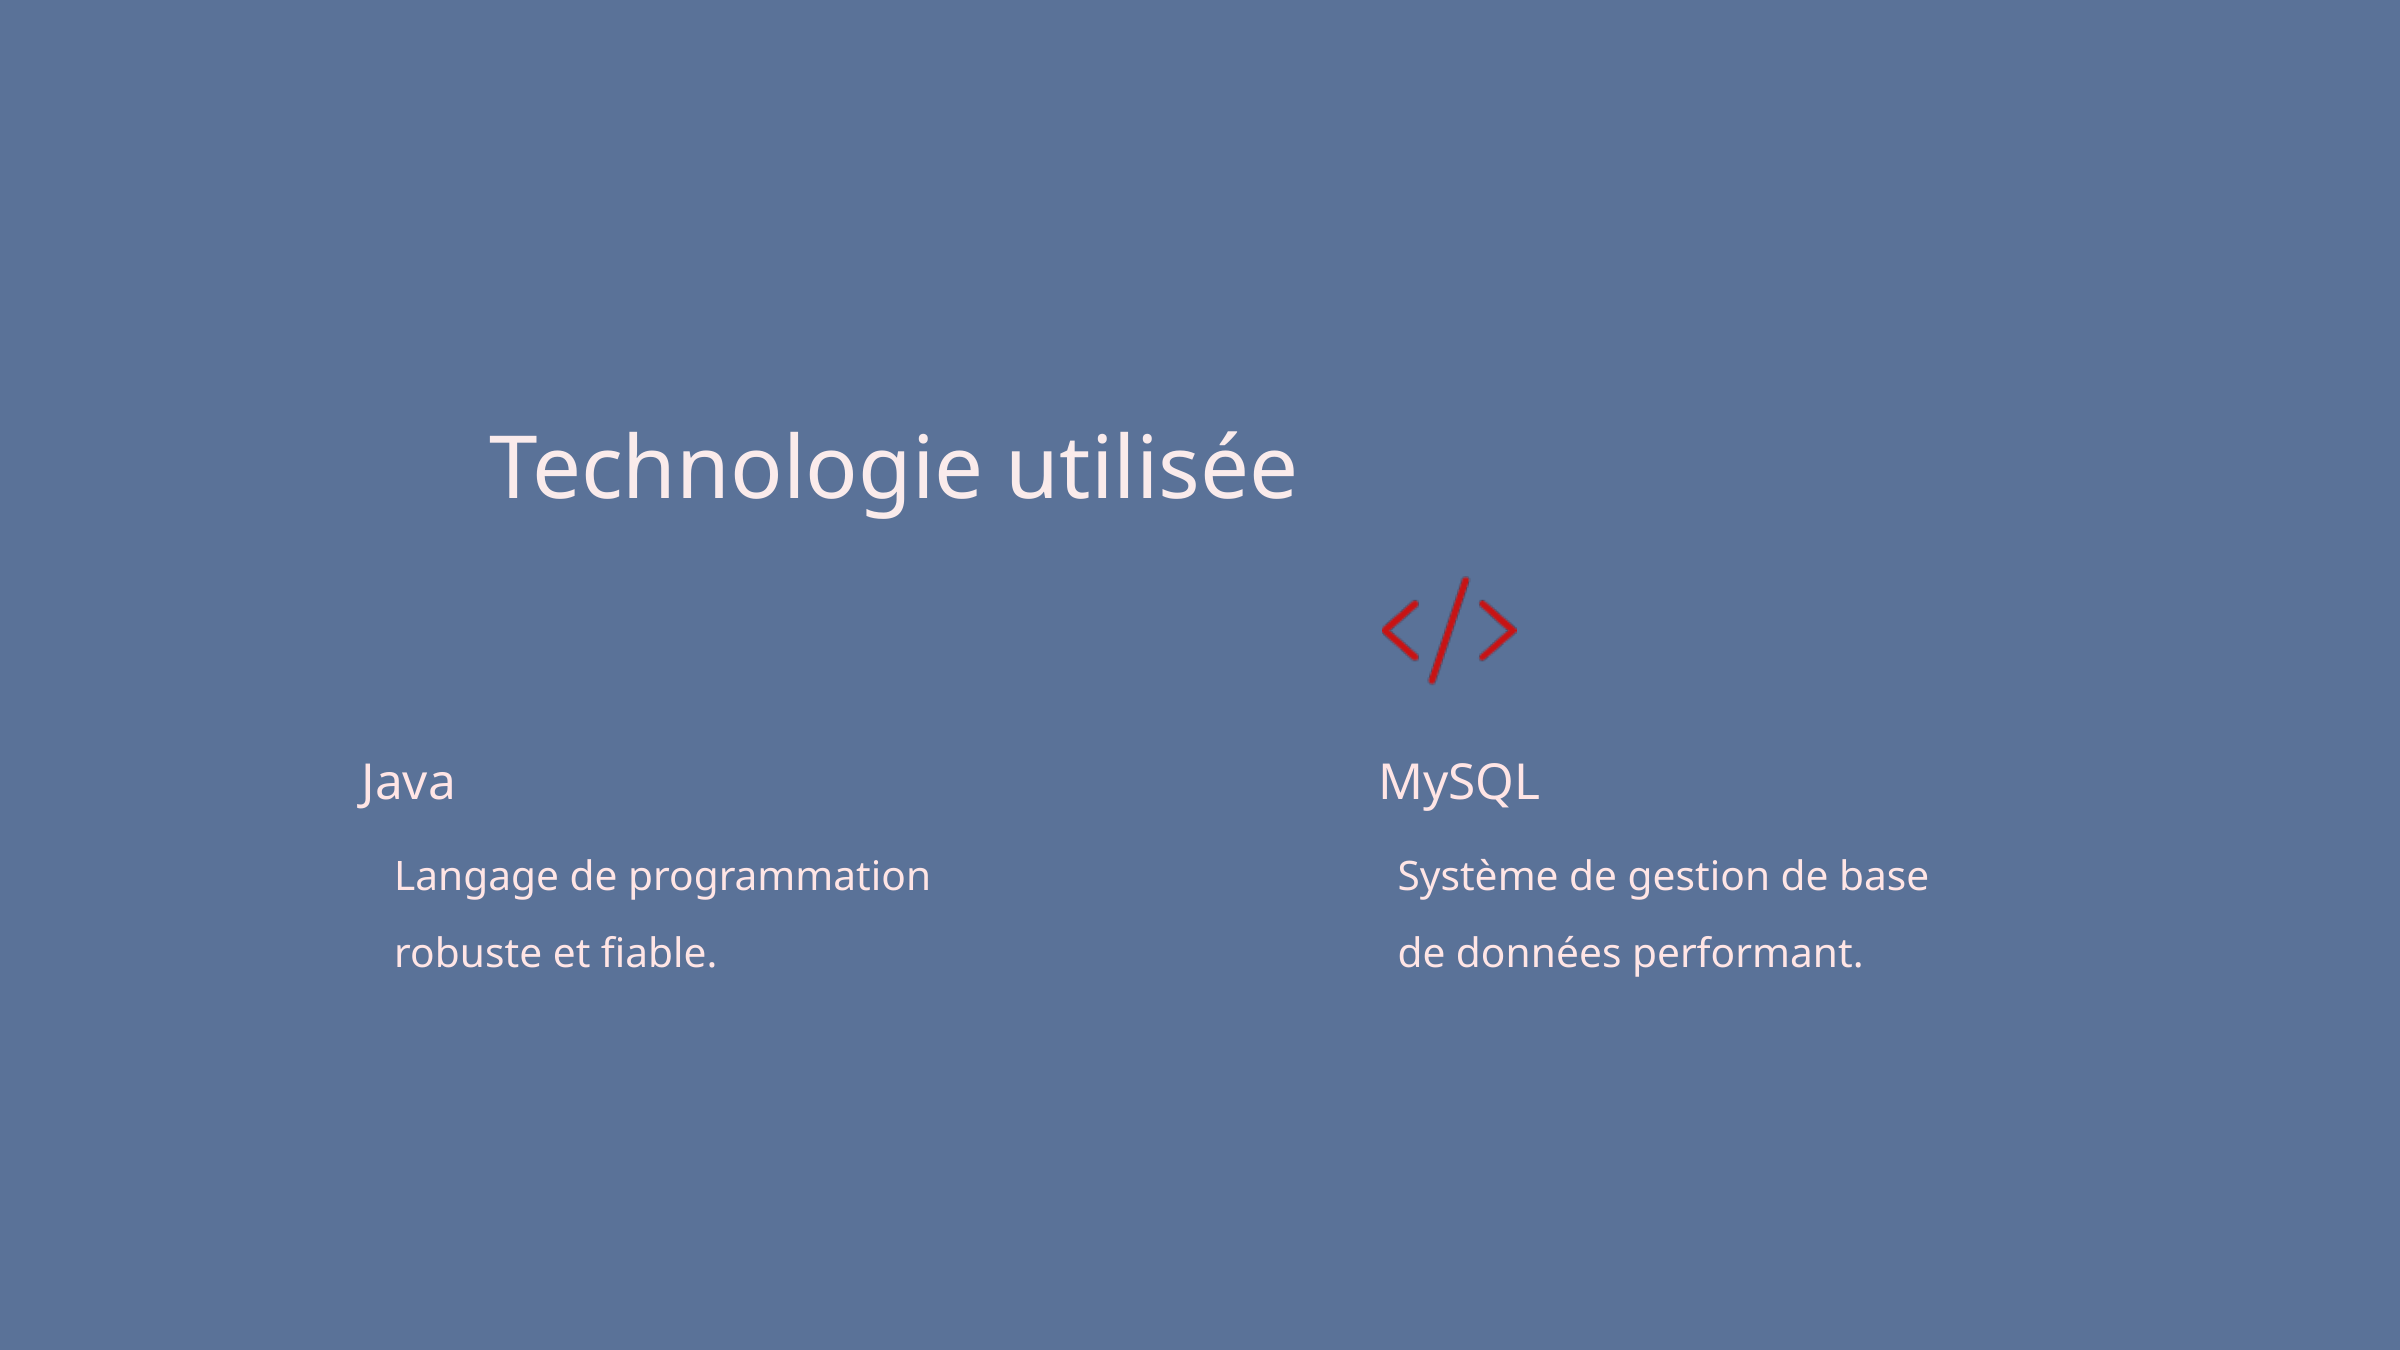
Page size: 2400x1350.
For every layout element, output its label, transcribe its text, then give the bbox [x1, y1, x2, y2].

text_box Langage de programmation robuste et fiable. [379, 813, 951, 930]
text_box Java [346, 727, 803, 785]
text_box MySQL [1363, 727, 1820, 785]
text_box Technologie utilisée [474, 377, 1550, 492]
text_box Système de gestion de base de données performant. [1382, 813, 1954, 930]
picture [1382, 563, 1518, 699]
